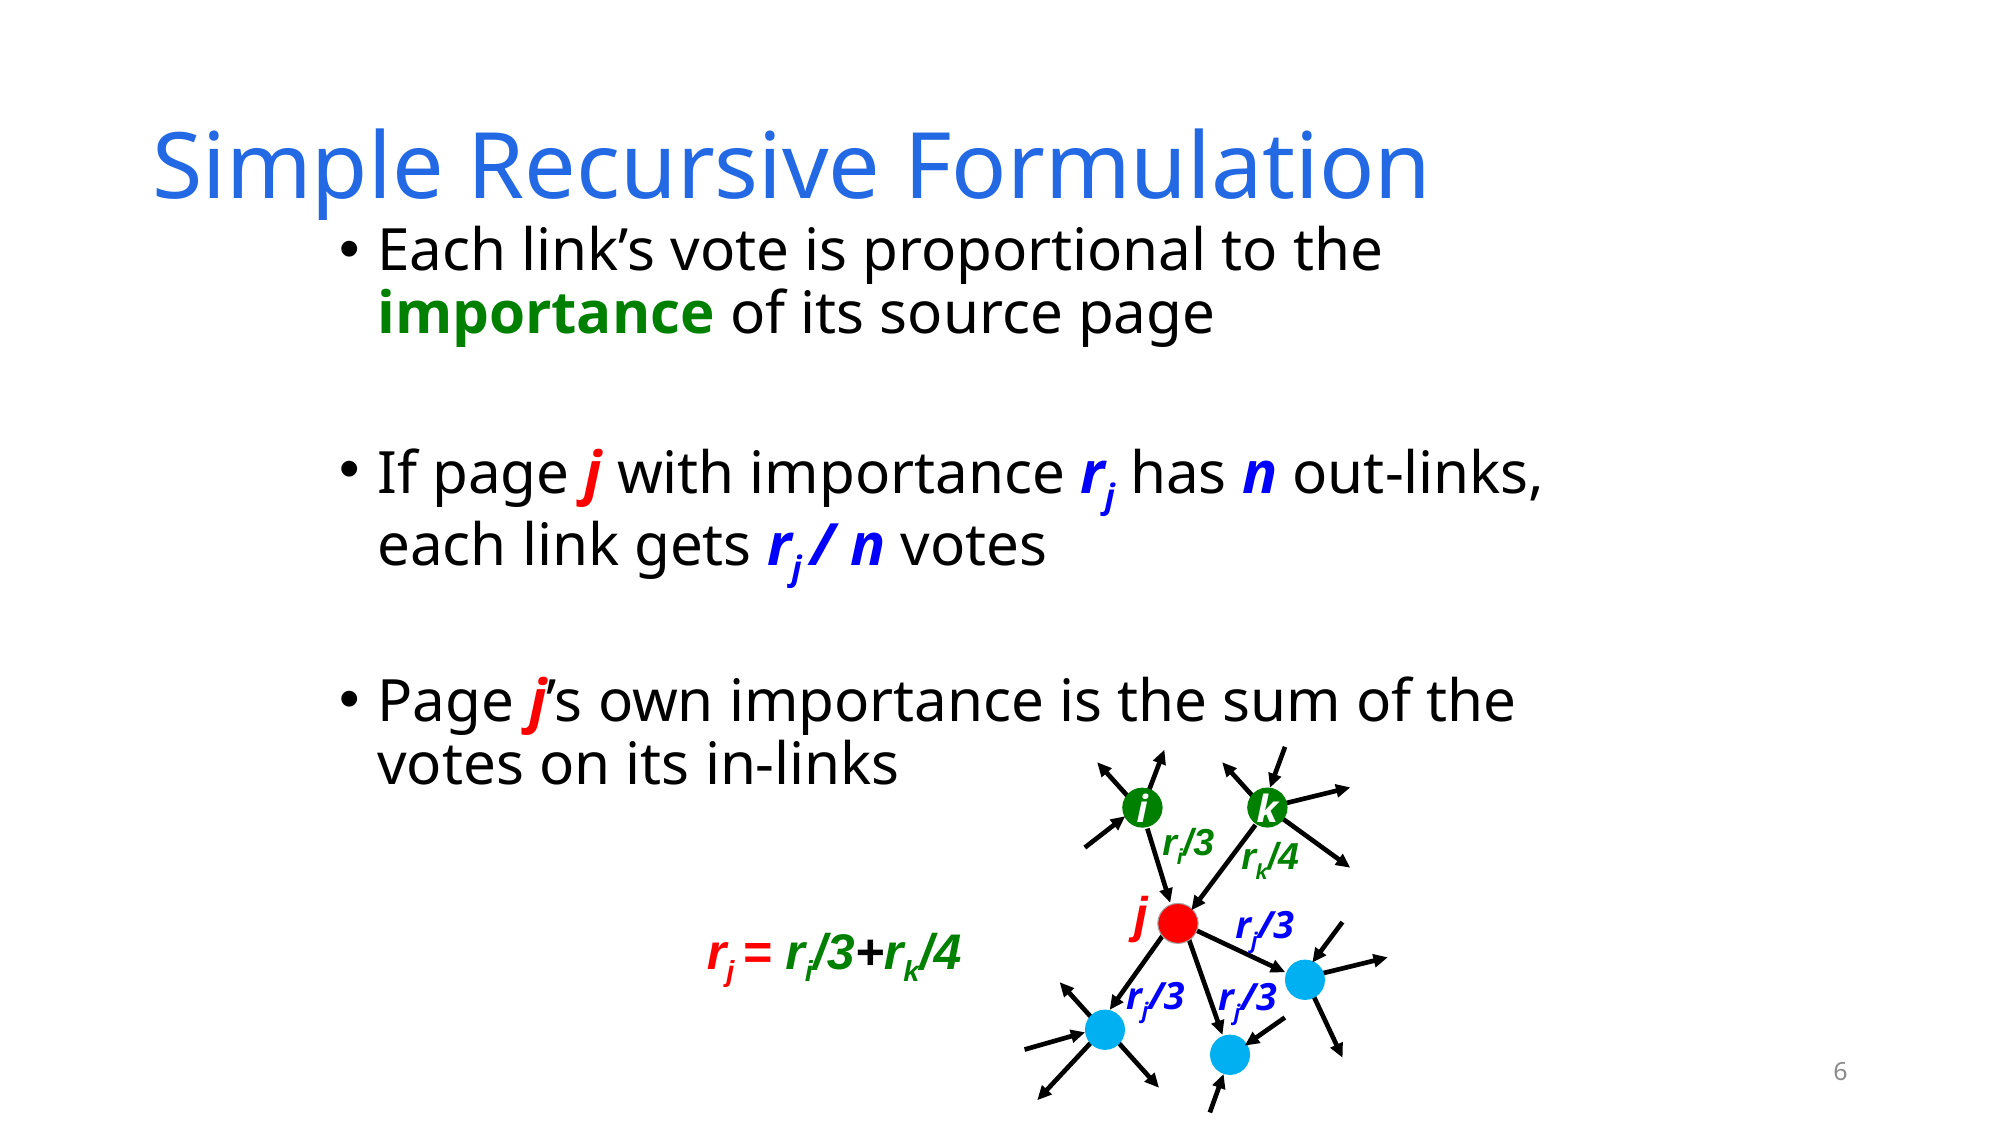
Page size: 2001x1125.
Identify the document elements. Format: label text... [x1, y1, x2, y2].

slide_number 6 [1412, 1042, 1863, 1103]
list Each link’s vote is proportional to the importance of its source page If page j with importance rj has n out-links, each link gets rj / n votes Page j’s own importance is the sum of the votes on its in-links [324, 212, 1675, 838]
text_box [1314, 998, 1343, 1058]
text_box [1037, 1043, 1090, 1100]
text_box rj = ri/3+rk/4 [692, 911, 977, 995]
text_box ri/3 [1147, 810, 1230, 877]
text_box [1290, 959, 1326, 1001]
text_box i [1121, 787, 1164, 829]
text_box [1059, 982, 1090, 1016]
text_box [1245, 1032, 1266, 1046]
text_box [1163, 902, 1199, 945]
text_box [1314, 840, 1351, 868]
text_box [1119, 1044, 1159, 1088]
text_box [1222, 762, 1251, 795]
text_box [1163, 877, 1173, 903]
text_box [1268, 746, 1286, 788]
text_box [1325, 954, 1388, 974]
text_box [1312, 921, 1343, 963]
text_box j [1119, 875, 1163, 950]
text_box [1209, 1074, 1226, 1113]
title Simple Recursive Formulation [137, 59, 1863, 278]
text_box [1024, 1029, 1085, 1051]
text_box [1149, 750, 1166, 788]
text_box rj/3 [1203, 965, 1292, 1032]
text_box [1191, 877, 1218, 911]
text_box k [1246, 786, 1289, 824]
text_box [1084, 1009, 1126, 1051]
text_box rj/3 [1220, 893, 1309, 960]
text_box [1288, 784, 1351, 804]
text_box [1209, 1034, 1251, 1076]
text_box [1084, 816, 1125, 848]
text_box [1097, 762, 1127, 795]
text_box rk/4 [1226, 824, 1314, 891]
text_box rj/3 [1111, 964, 1200, 1031]
